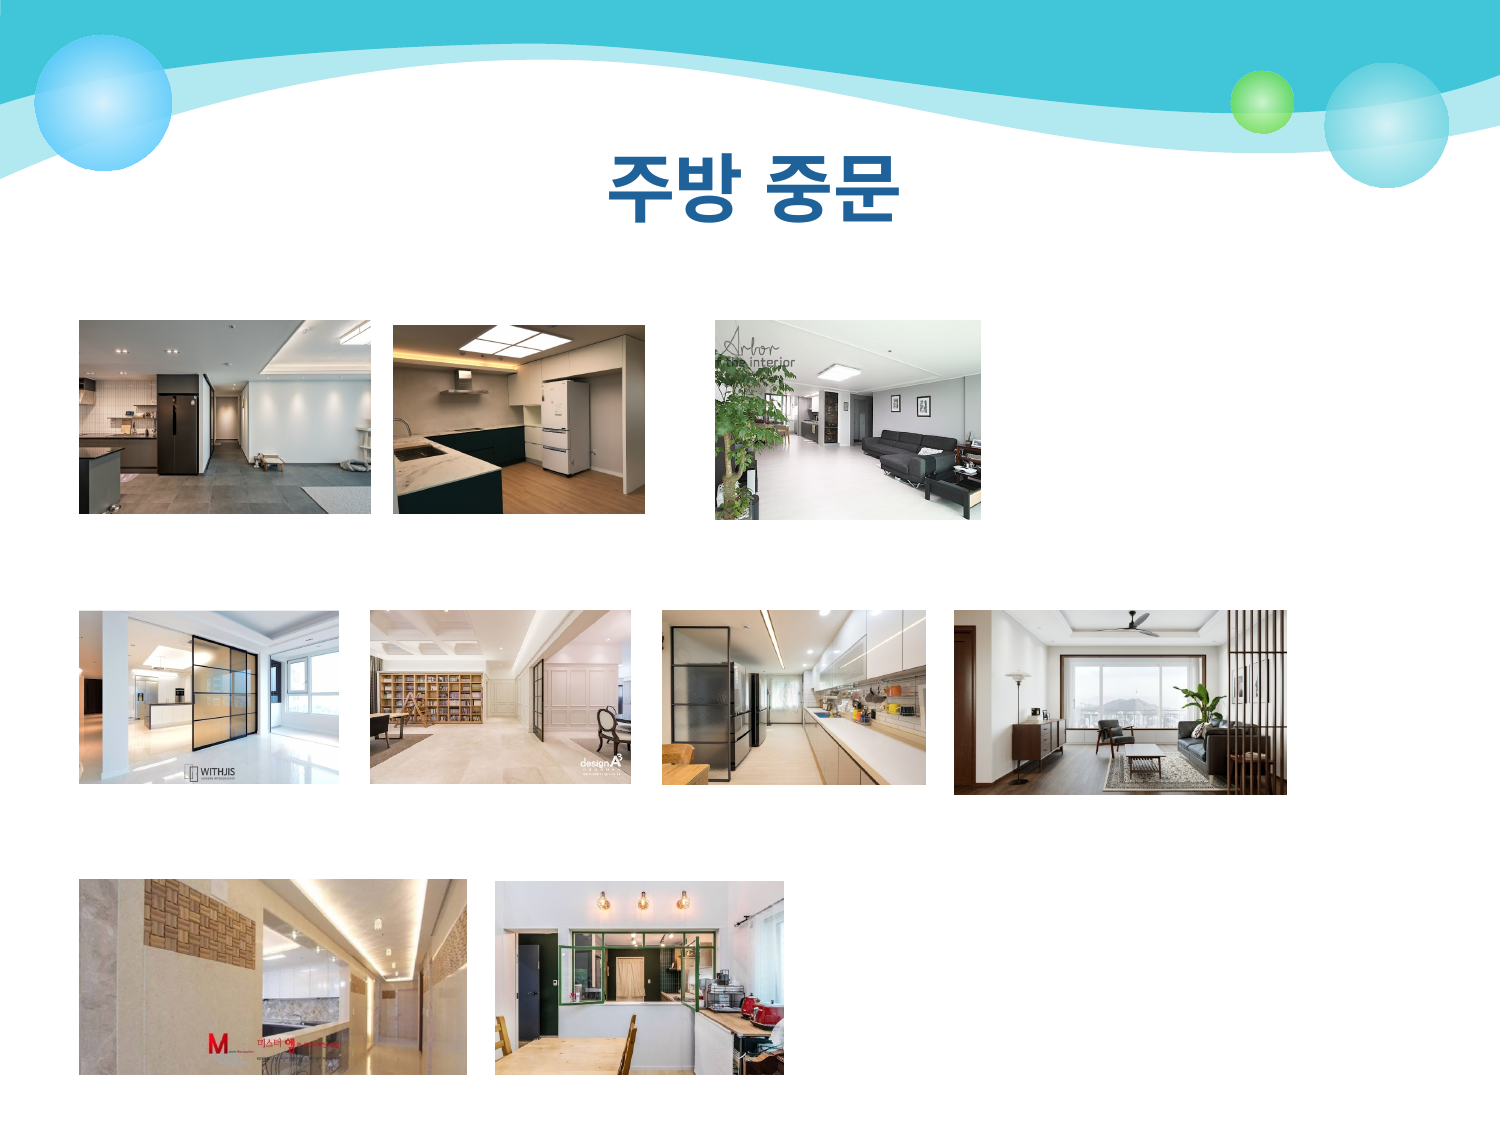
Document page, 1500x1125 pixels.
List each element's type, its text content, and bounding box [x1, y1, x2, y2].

picture [79, 879, 467, 1076]
picture [954, 609, 1288, 796]
picture [495, 881, 785, 1075]
picture [392, 324, 645, 514]
picture [79, 609, 340, 784]
title 주방 중문 [79, 133, 1430, 321]
picture [79, 320, 372, 514]
picture [662, 609, 926, 786]
picture [715, 320, 982, 521]
picture [370, 610, 632, 785]
